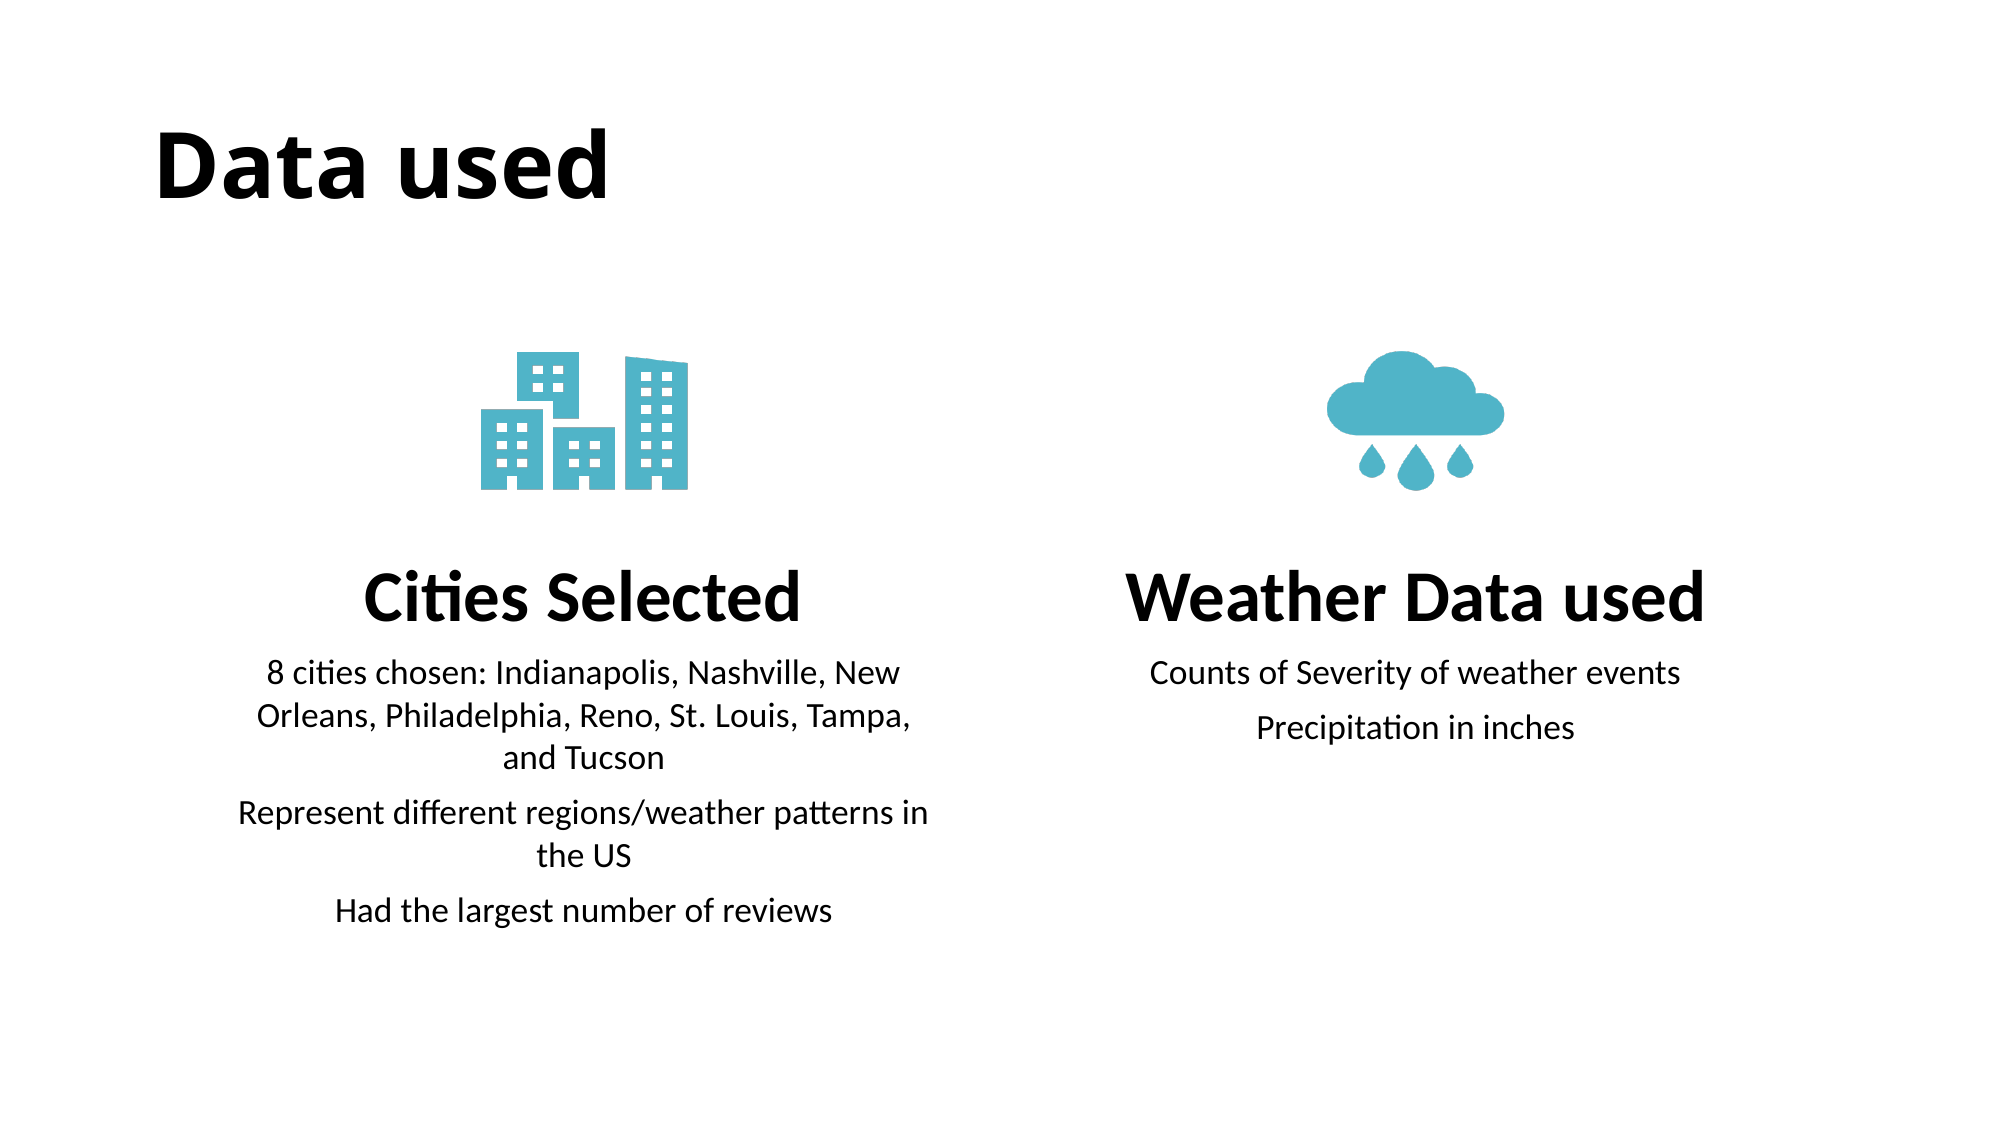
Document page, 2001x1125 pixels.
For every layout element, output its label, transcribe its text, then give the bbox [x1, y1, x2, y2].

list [117, 314, 1882, 899]
title Data used [137, 59, 1863, 278]
